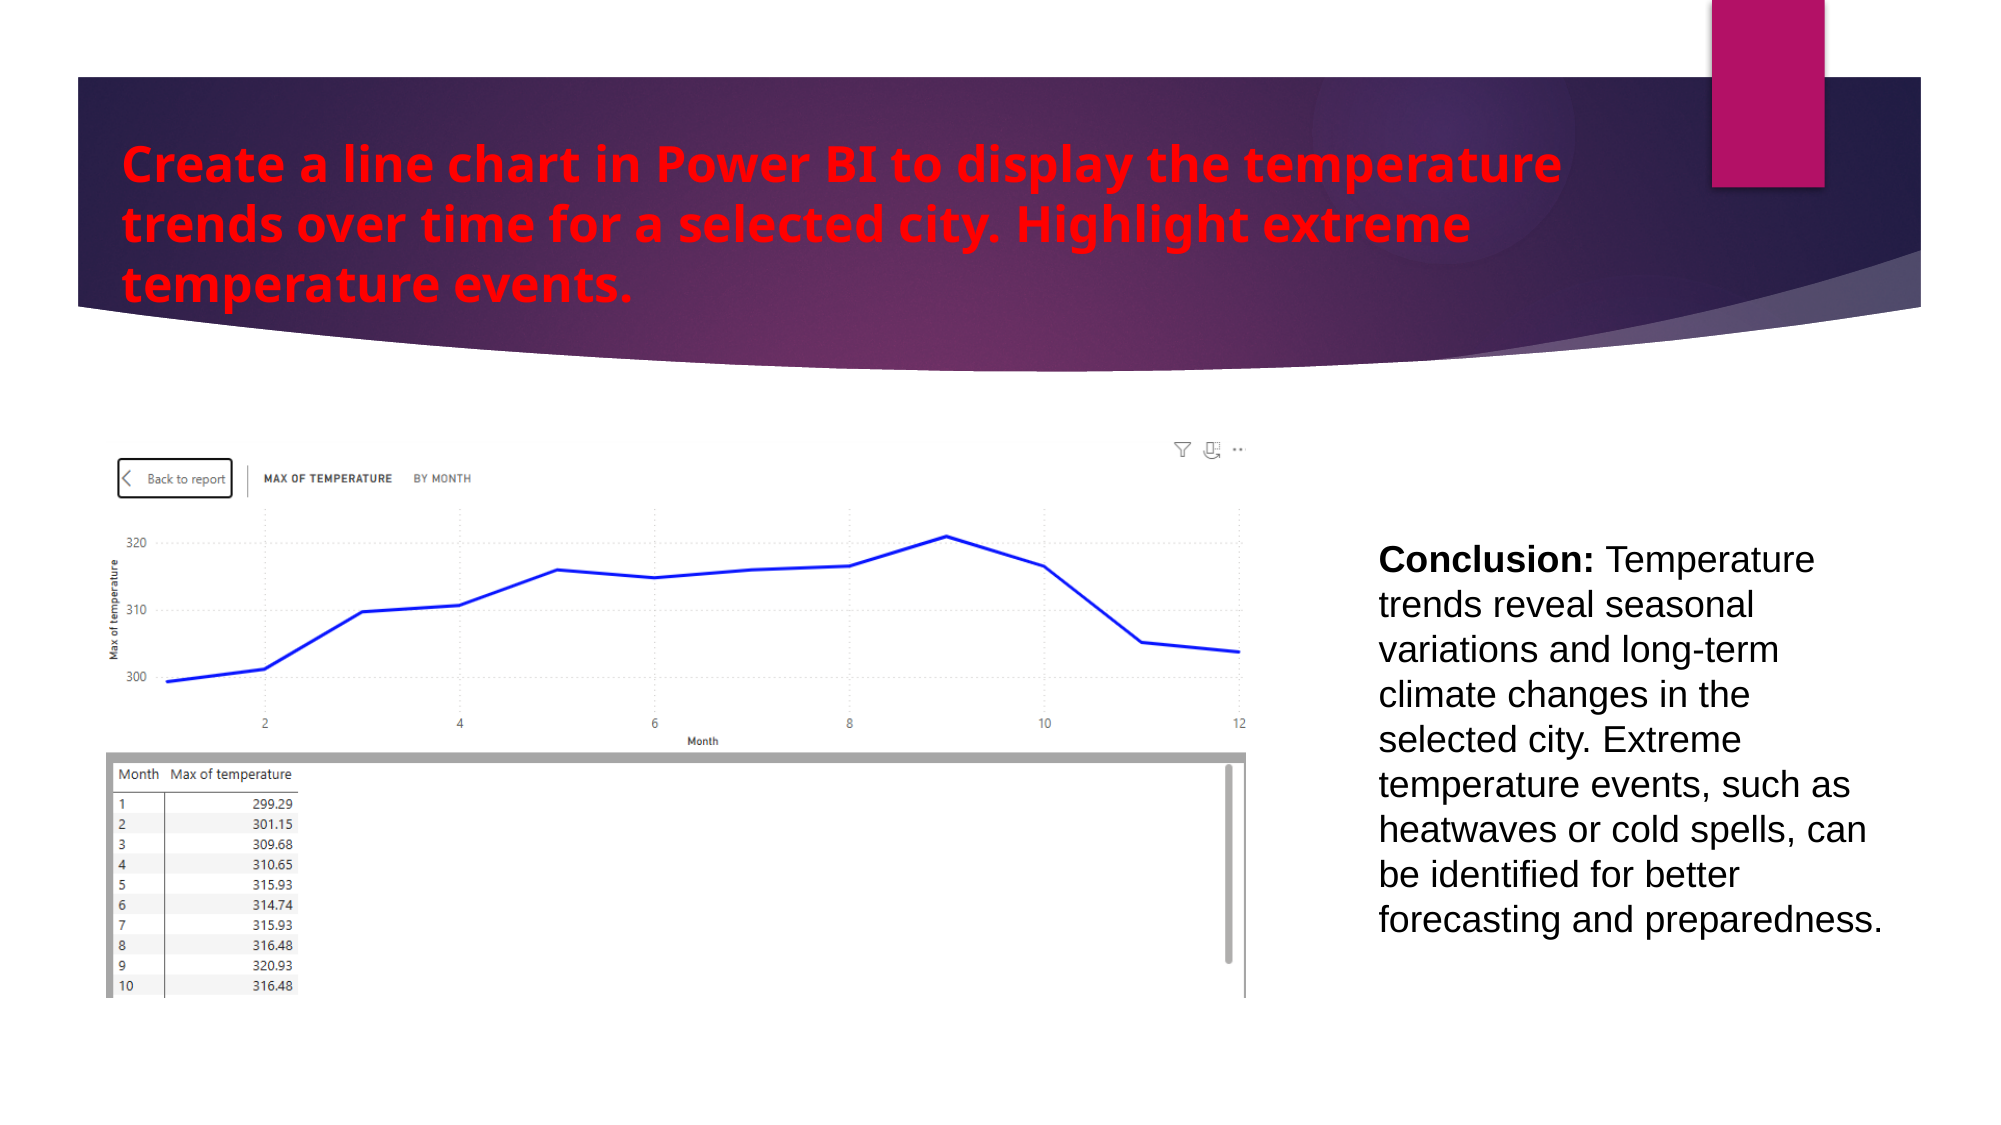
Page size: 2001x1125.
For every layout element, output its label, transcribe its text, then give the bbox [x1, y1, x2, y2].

text_box Create a line chart in Power BI to display the temperature trends over time for a selected city. Highlight extreme temperature events. [106, 124, 1753, 440]
picture [106, 441, 1247, 999]
text_box Conclusion: Temperature trends reveal seasonal variations and long-term climate changes in the selected city. Extreme temperature events, such as heatwaves or cold spells, can be identified for better forecasting and preparedness. [1363, 527, 1914, 993]
